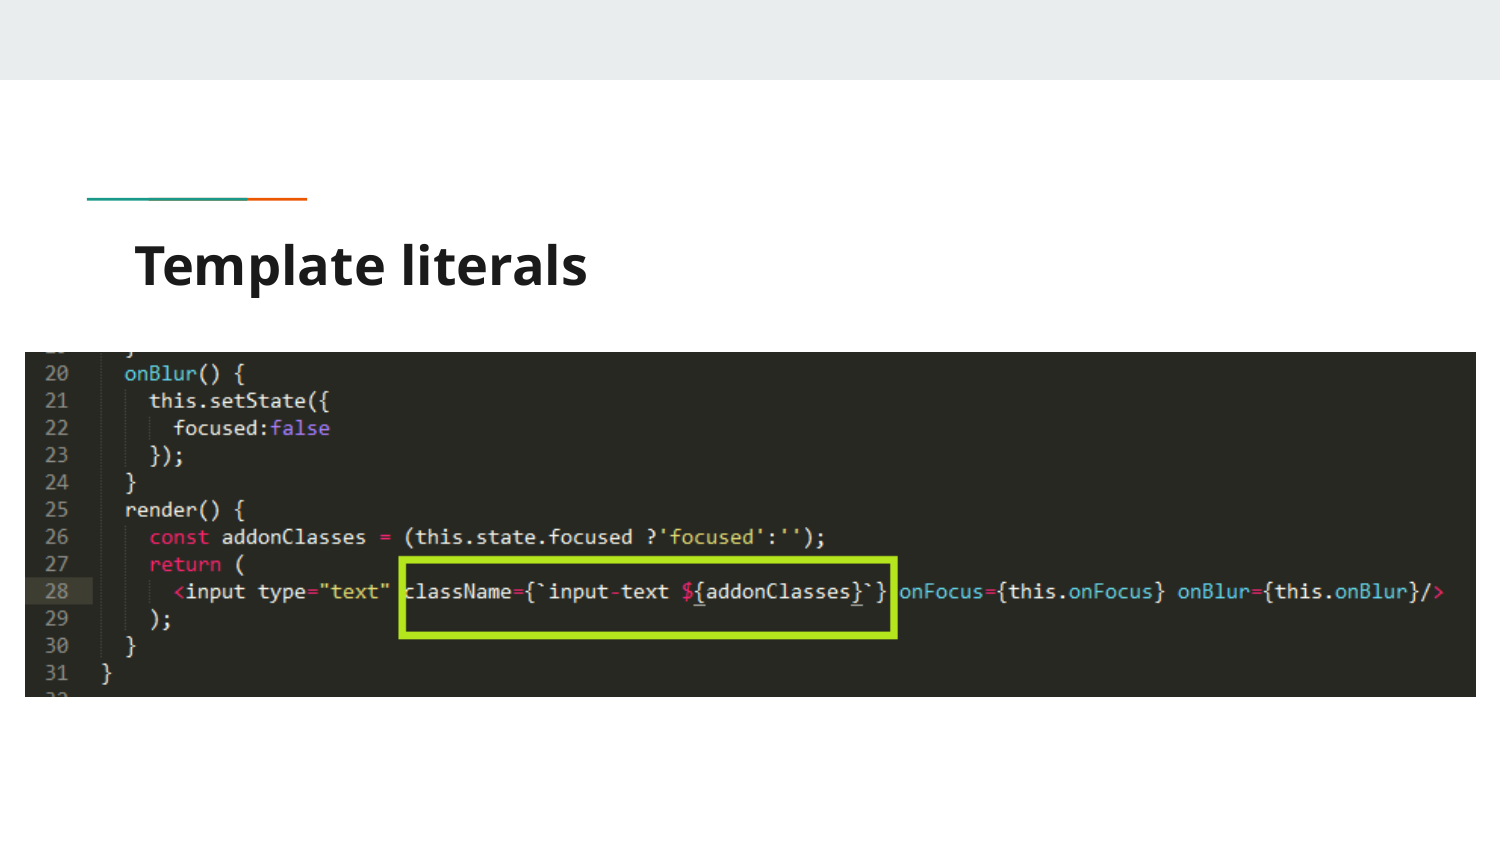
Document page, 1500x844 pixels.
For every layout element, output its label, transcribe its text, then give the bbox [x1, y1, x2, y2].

picture [25, 351, 1476, 698]
title Template literals [119, 216, 1381, 305]
